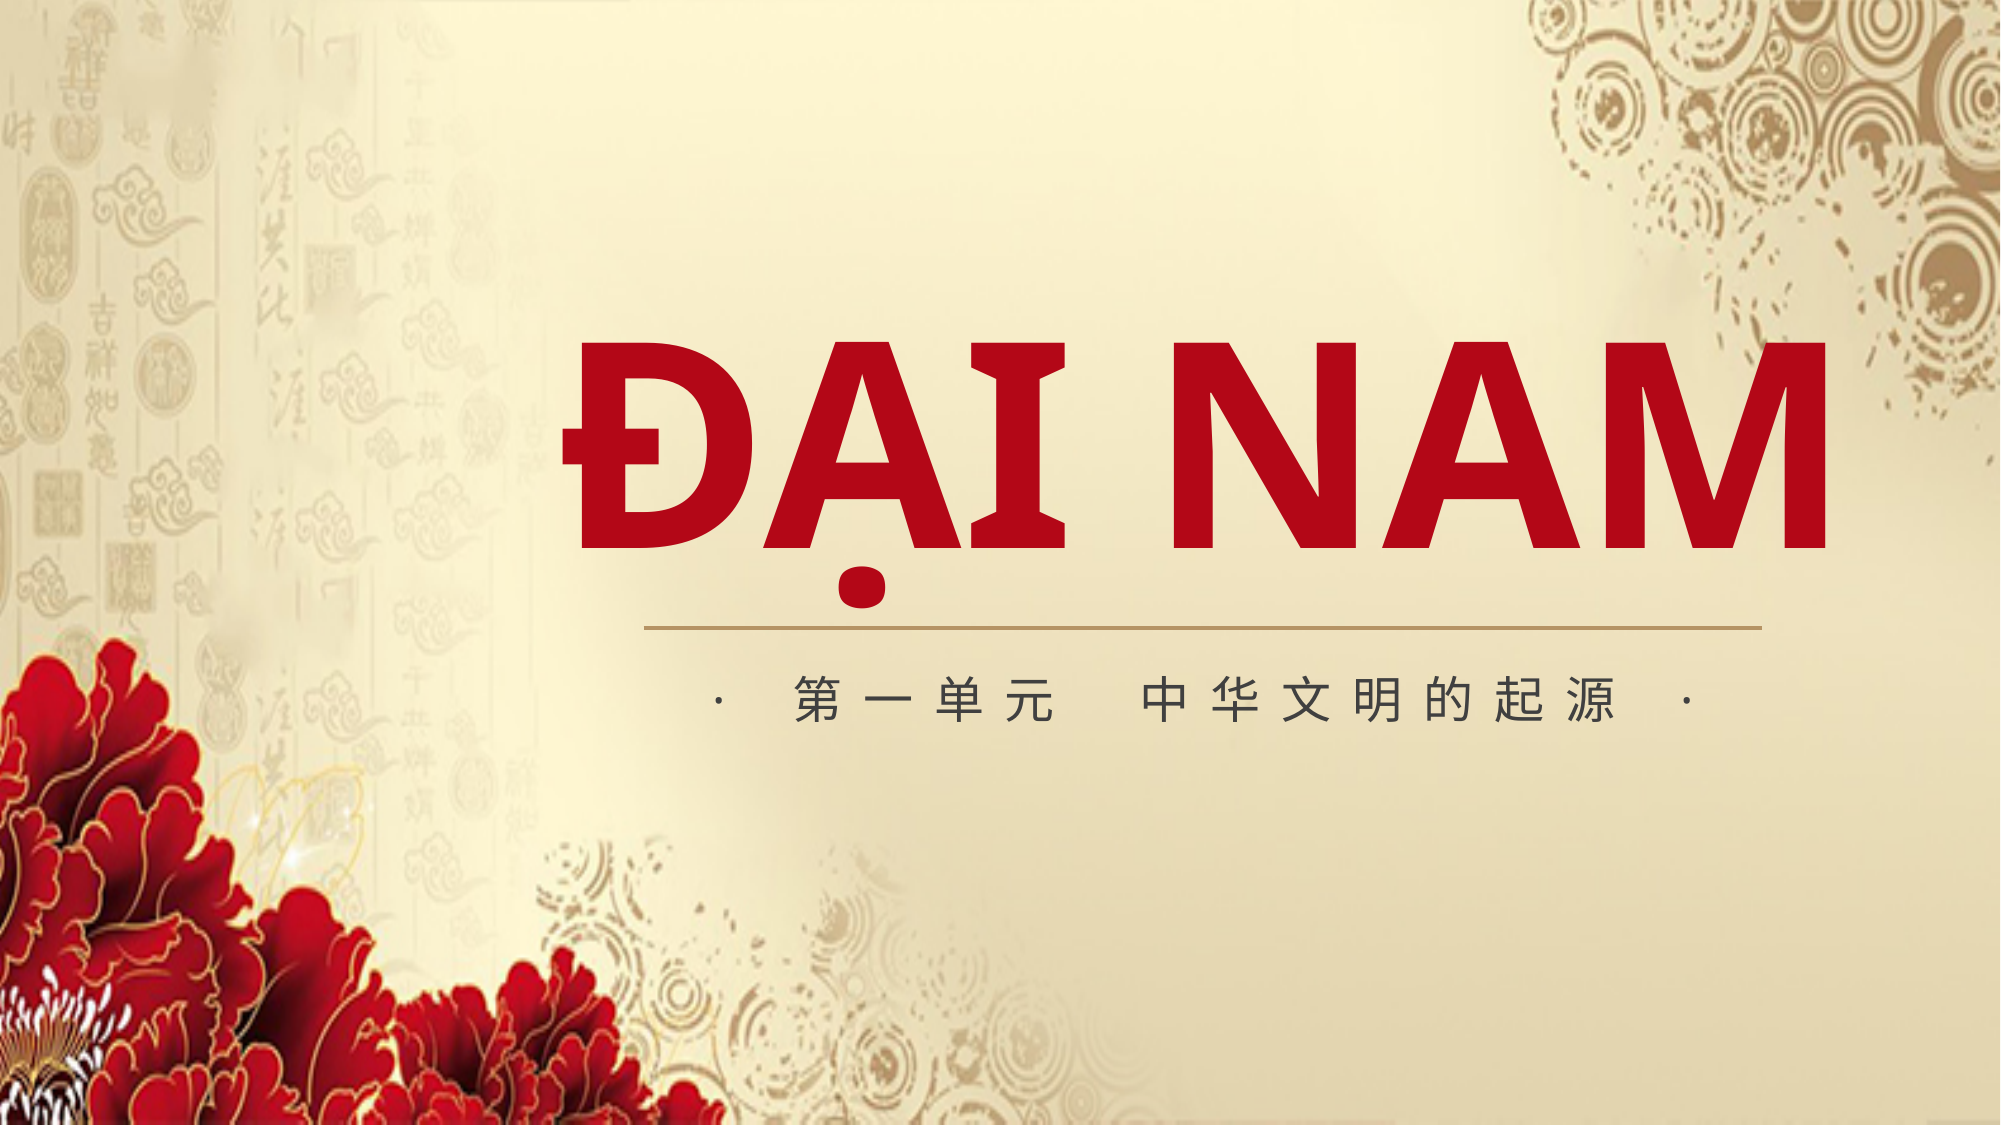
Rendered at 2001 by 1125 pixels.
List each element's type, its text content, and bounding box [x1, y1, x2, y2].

text_box · 第一单元 中华文明的起源 · [697, 661, 1709, 737]
text_box ĐẠI NAM [542, 253, 1867, 613]
picture [0, 0, 2001, 1125]
